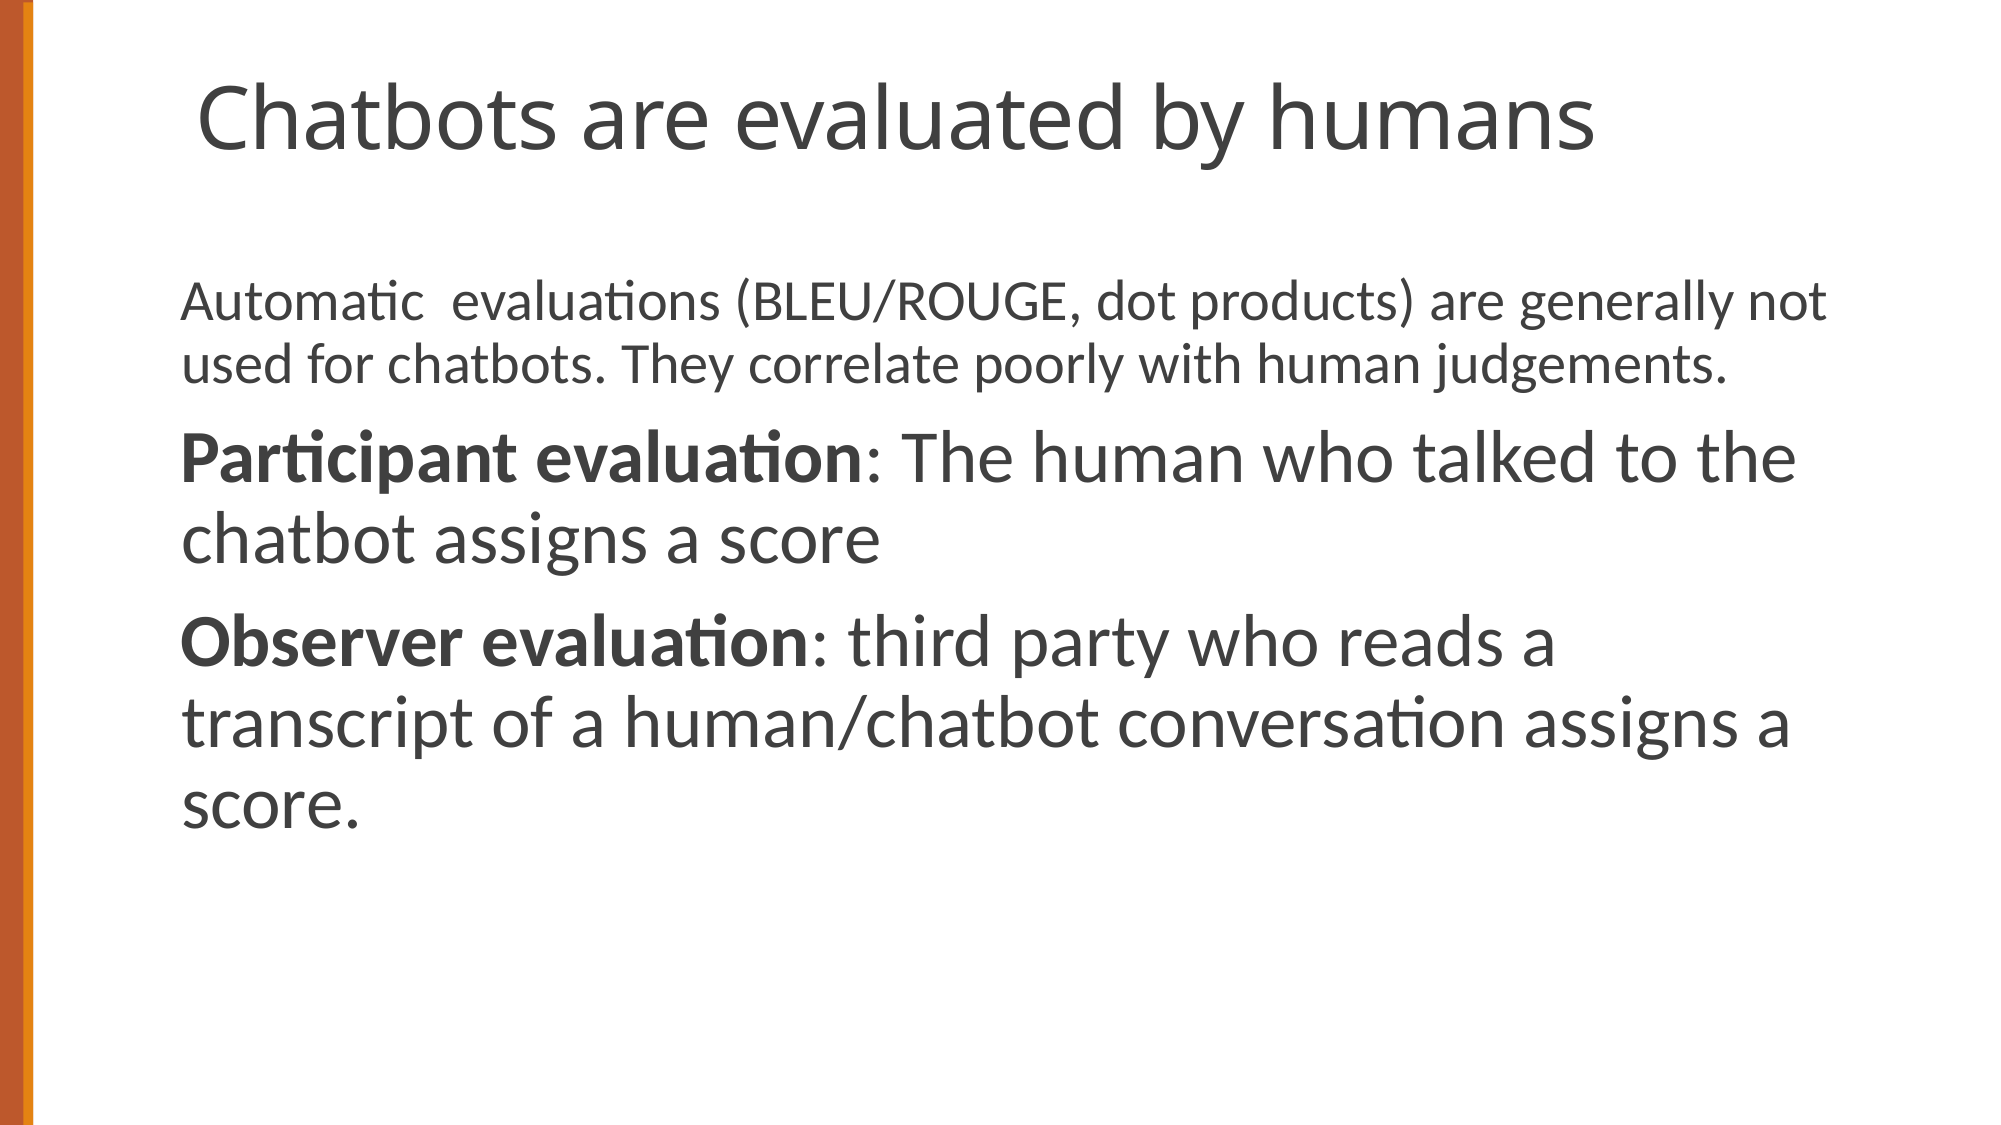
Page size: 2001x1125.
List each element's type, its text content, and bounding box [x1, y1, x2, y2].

title Chatbots are evaluated by humans [180, 26, 1830, 175]
list Automatic evaluations (BLEU/ROUGE, dot products) are generally not used for chatbots. They correlate poorly with human judgements. Participant evaluation: The human who talked to the chatbot assigns a score Observer evaluation: third party who reads a transcript of a human/chatbot conversation assigns a score. [180, 262, 1830, 1013]
